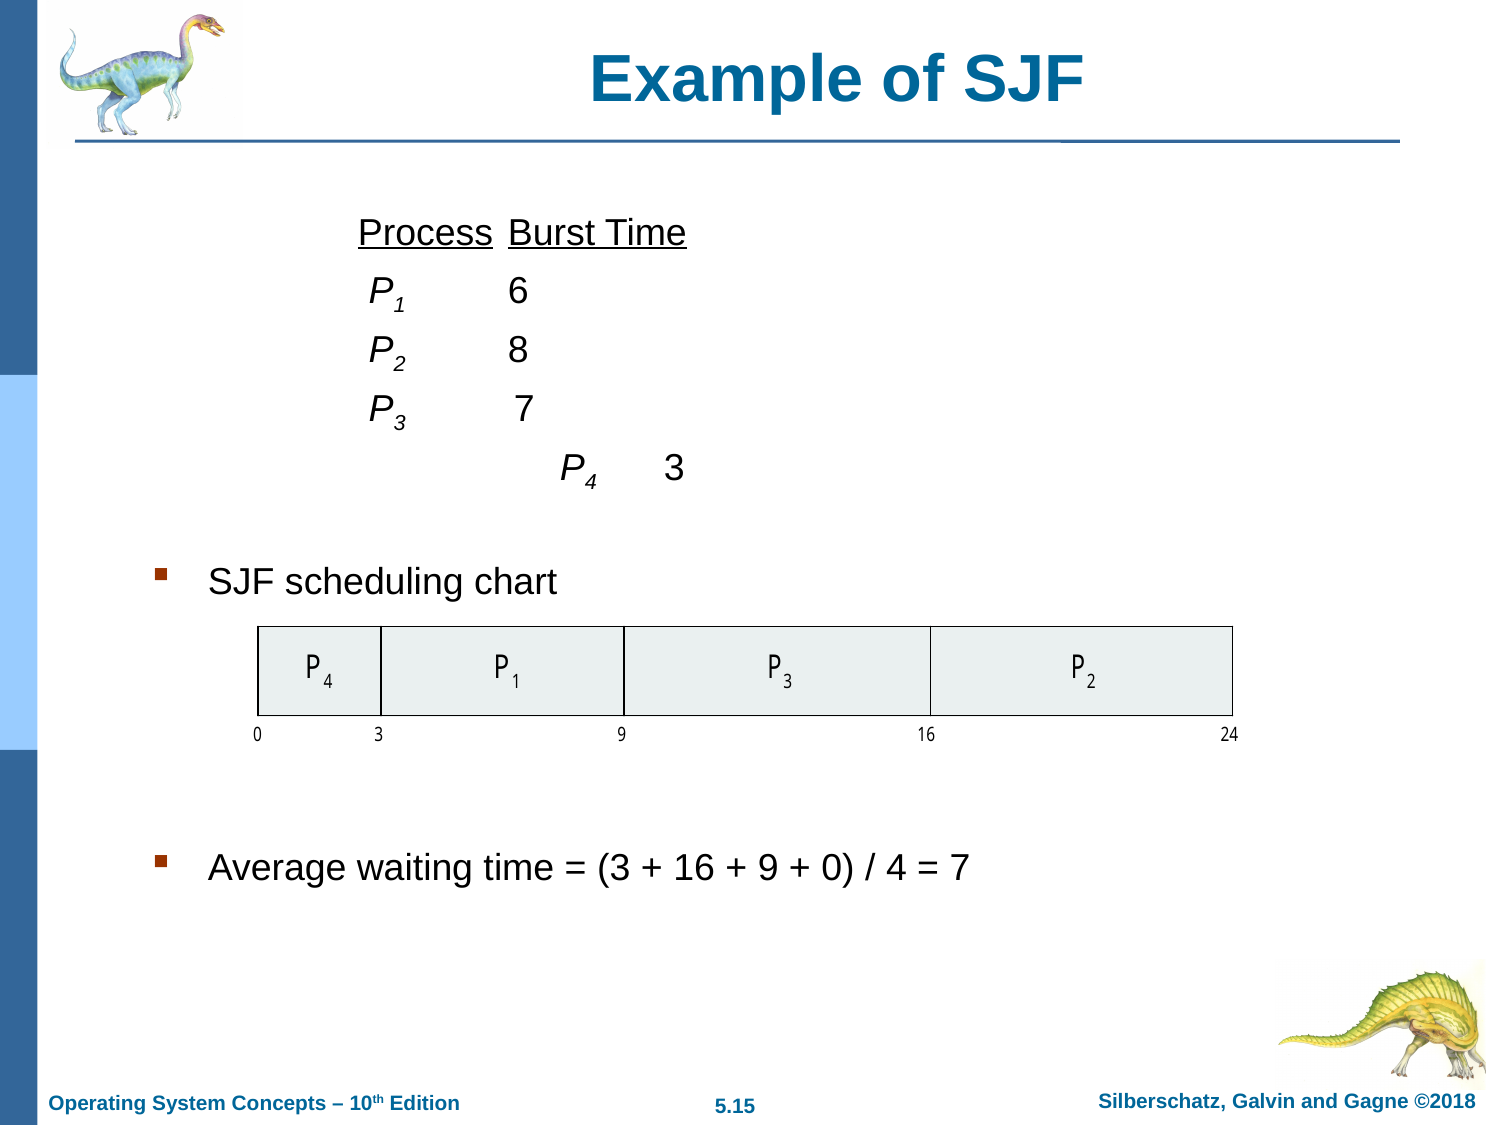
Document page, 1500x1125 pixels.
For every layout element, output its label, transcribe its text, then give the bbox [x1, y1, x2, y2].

title Example of SJF [181, 47, 1494, 123]
picture [1275, 959, 1486, 1090]
picture [46, 0, 243, 149]
list Process Burst Time P1 6 P2 8 P3 7 P4 3 SJF scheduling chart Average waiting time = (3 + 16 + 9 + 0) / 4 = 7 [136, 205, 1415, 959]
picture [250, 615, 1251, 752]
